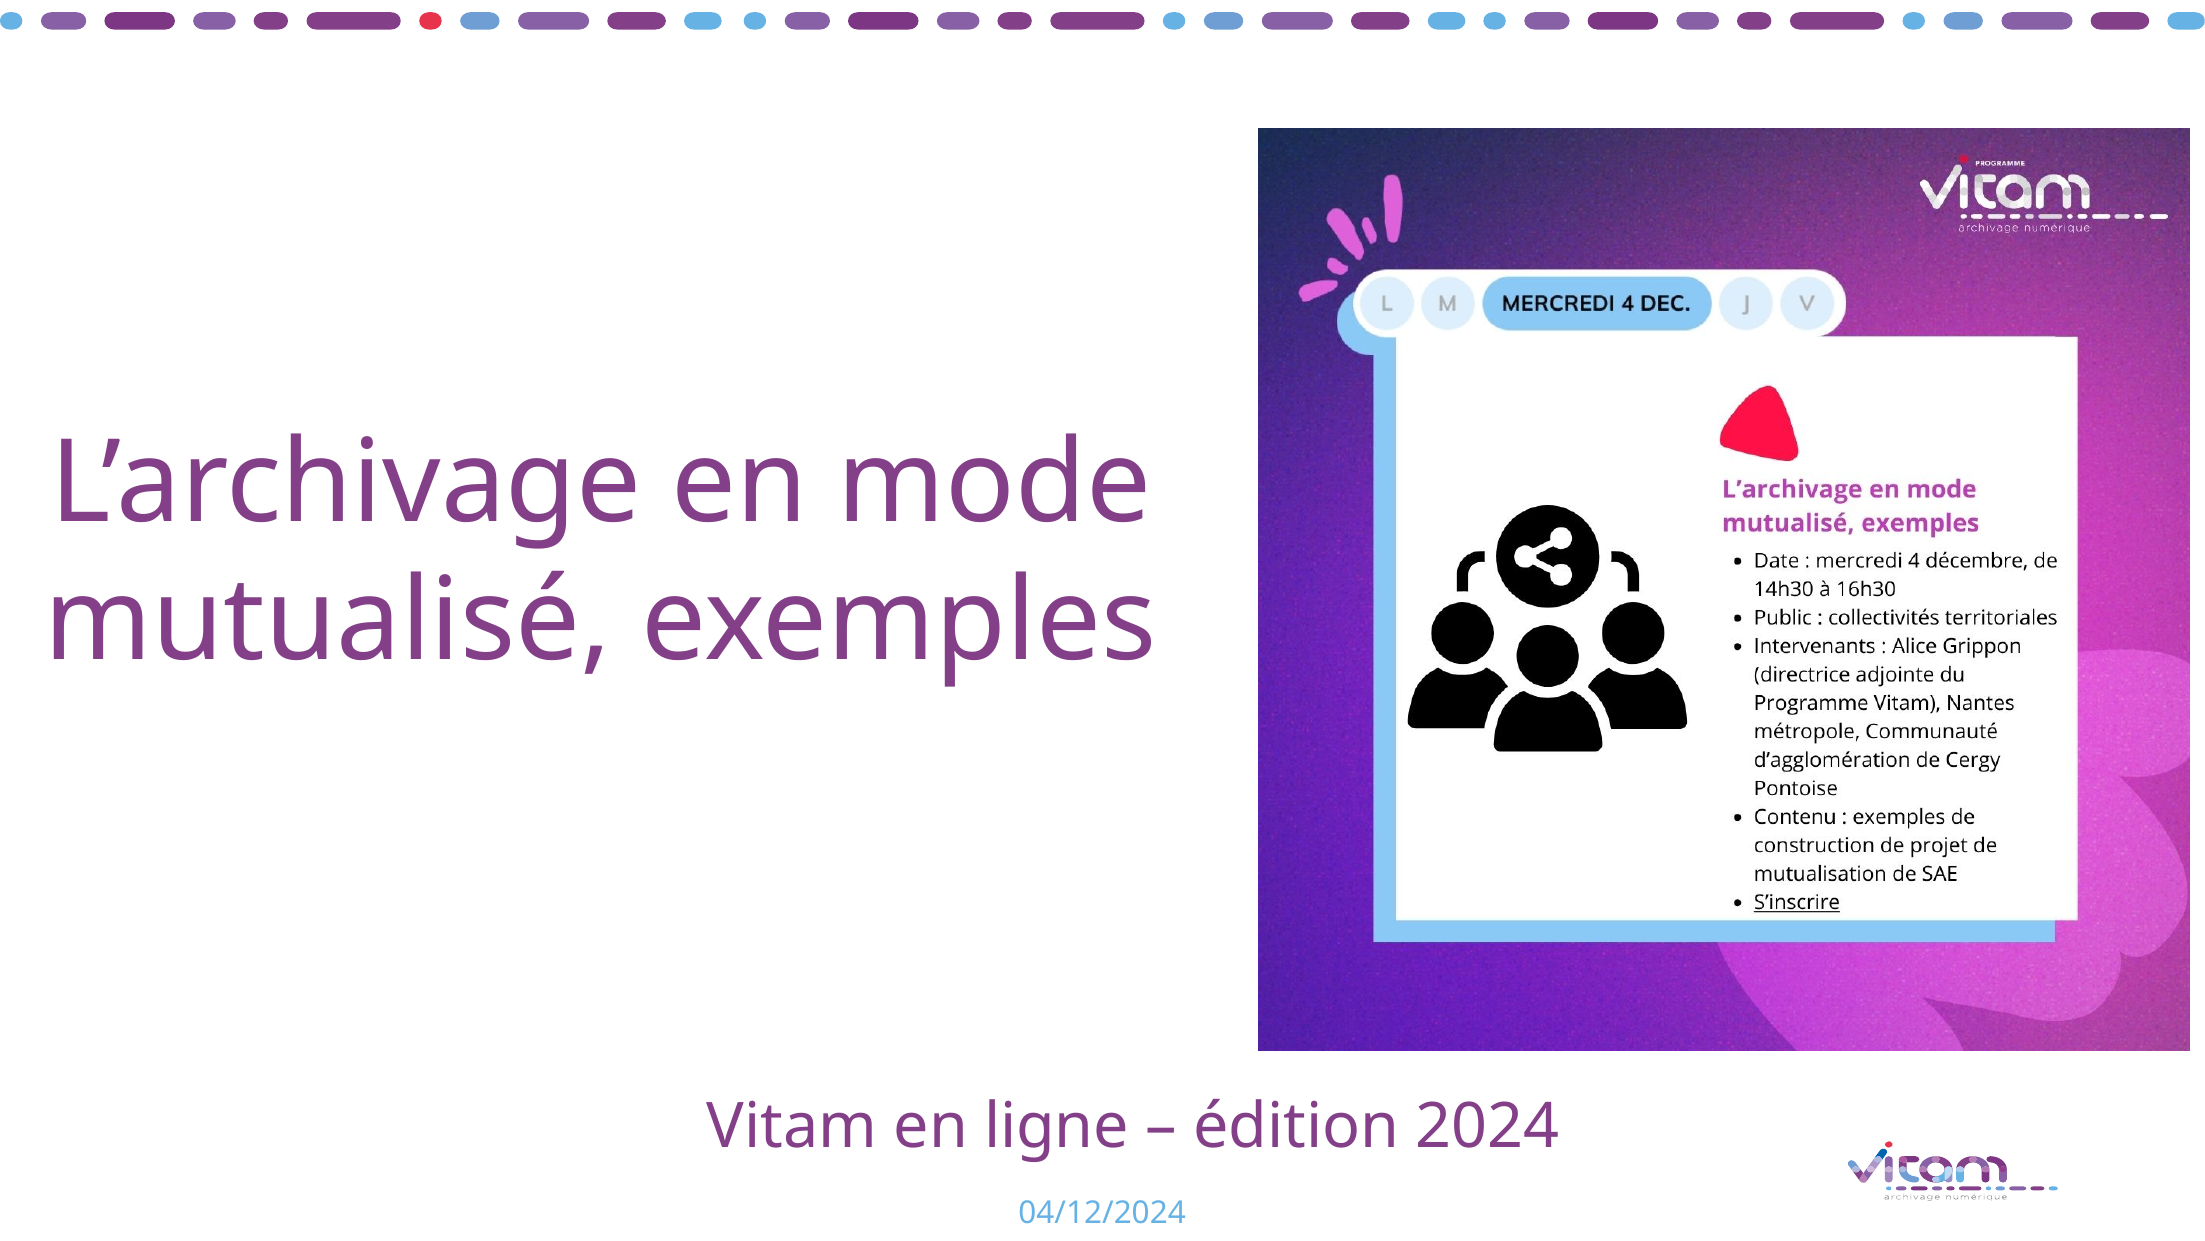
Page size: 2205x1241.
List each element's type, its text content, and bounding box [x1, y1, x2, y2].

text_box 04/12/2024 [511, 1183, 1693, 1241]
picture [1258, 128, 2190, 1052]
text_box Vitam en ligne – édition 2024 [542, 1075, 1724, 1216]
text_box L’archivage en mode mutualisé, exemples [0, 331, 1252, 758]
